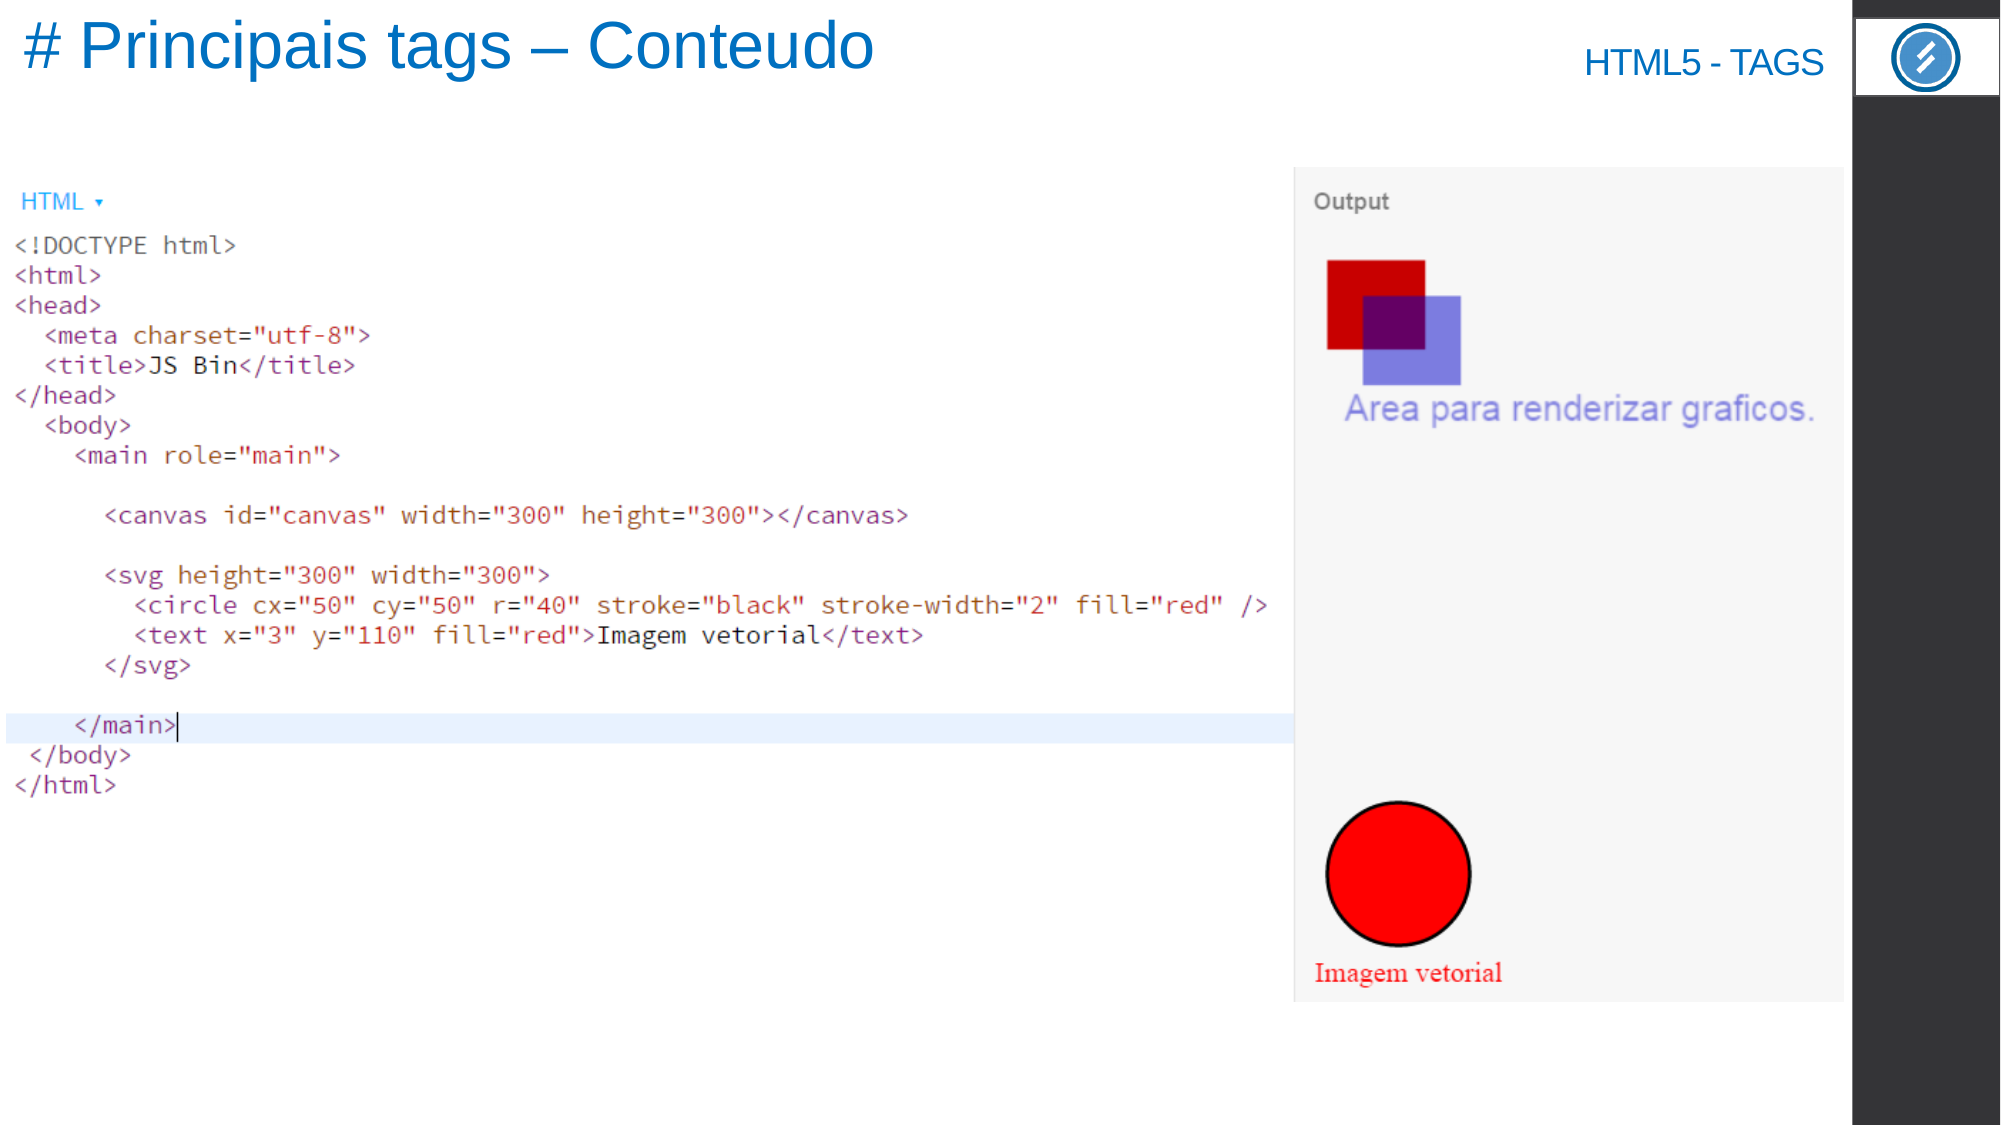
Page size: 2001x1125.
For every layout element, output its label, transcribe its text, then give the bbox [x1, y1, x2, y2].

title HTML5 - Tags [1248, 29, 1841, 91]
picture [5, 167, 1845, 1002]
text_box [1853, 17, 2000, 97]
picture [1890, 23, 1963, 93]
text_box # Principais tags – Conteudo [9, 0, 892, 90]
